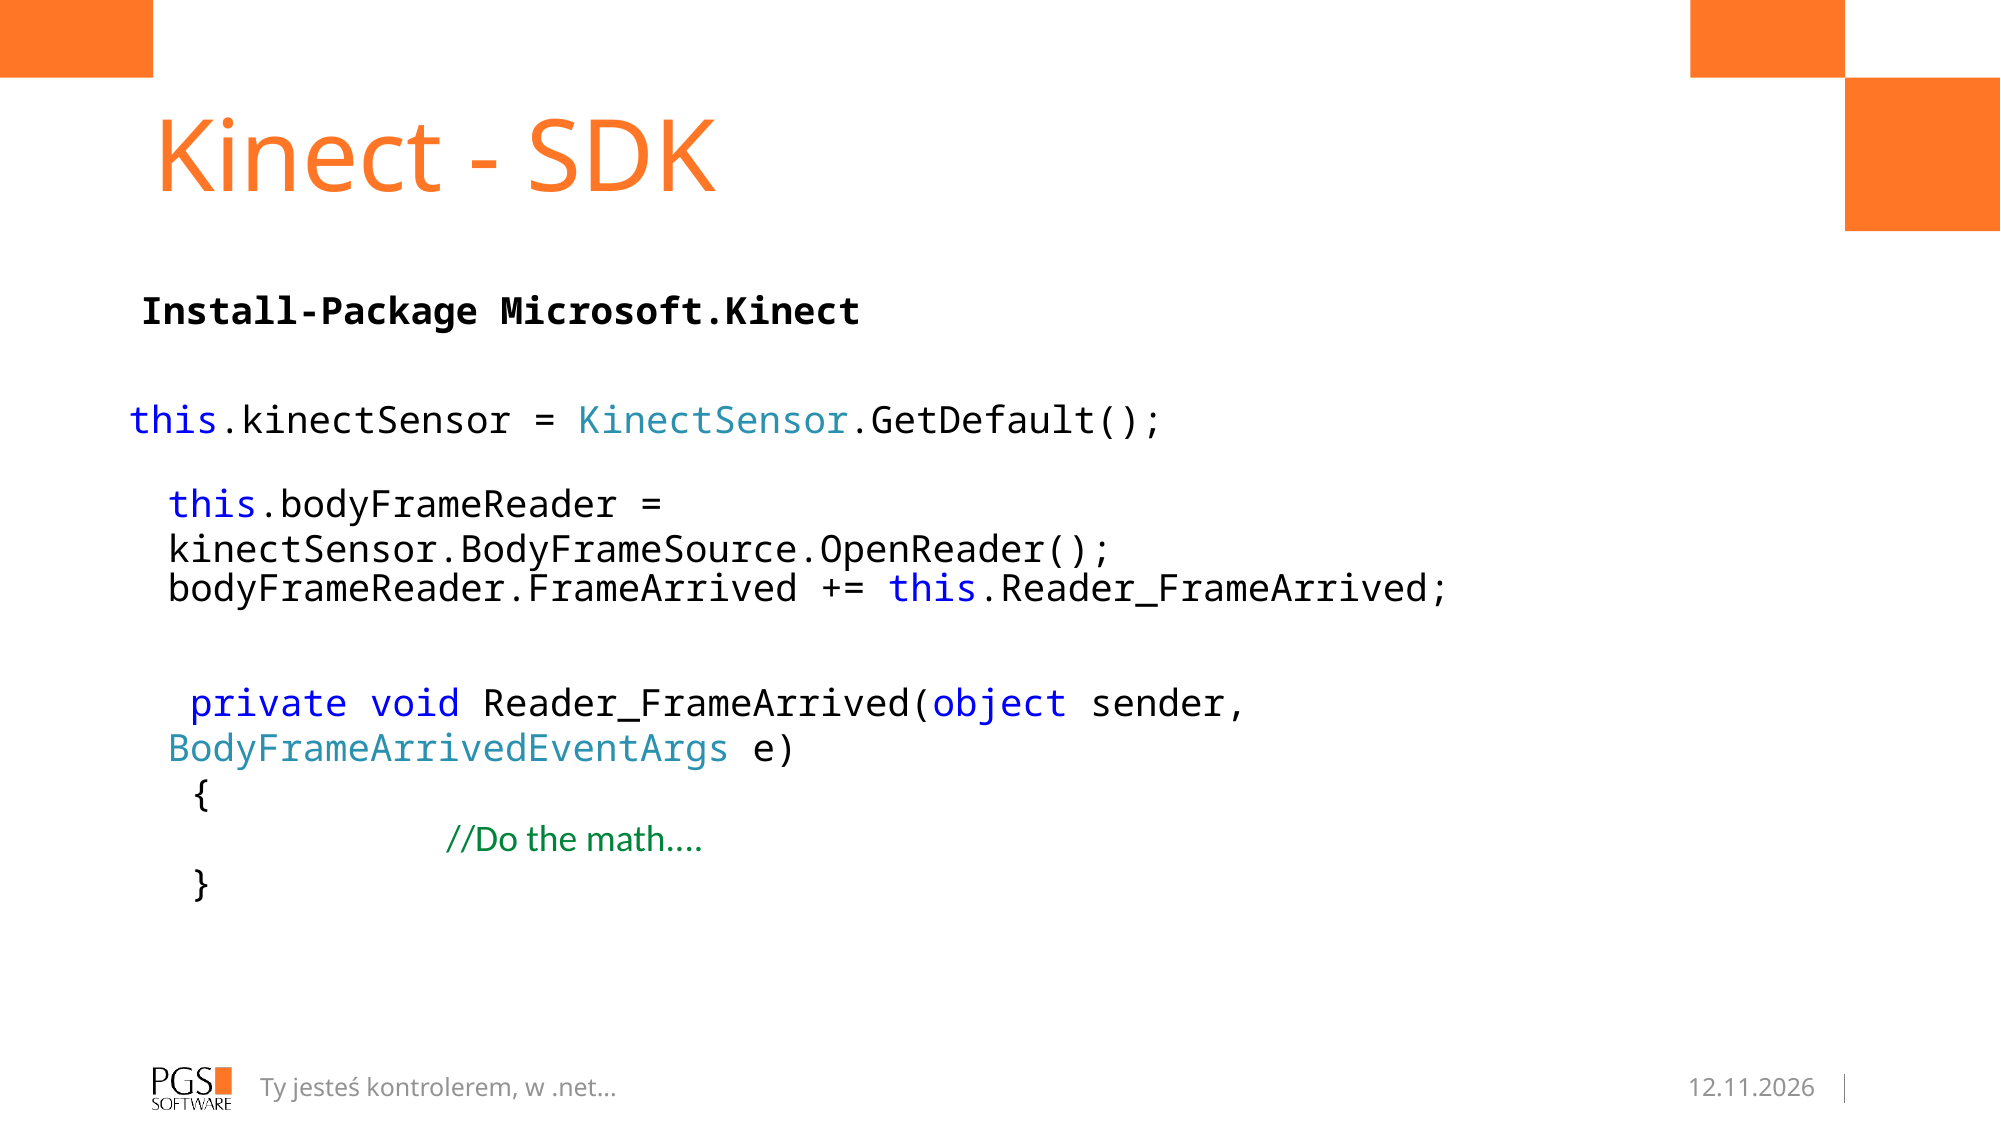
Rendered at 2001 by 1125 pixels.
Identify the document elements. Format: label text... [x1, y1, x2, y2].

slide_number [1537, 1052, 1845, 1125]
text_box this.kinectSensor = KinectSensor.GetDefault(); [113, 388, 1179, 449]
footer Ty jesteś kontrolerem, w .net... [230, 1052, 1384, 1125]
title Kinect - SDK [153, 77, 1691, 232]
text_box Install-Package Microsoft.Kinect [125, 279, 876, 340]
picture [137, 1052, 230, 1125]
text_box private void Reader_FrameArrived(object sender, BodyFrameArrivedEventArgs e) { //Do the math.... } [153, 671, 1845, 912]
text_box bodyFrameReader.FrameArrived += this.Reader_FrameArrived; [153, 556, 1554, 616]
text_box this.bodyFrameReader = kinectSensor.BodyFrameSource.OpenReader(); [153, 472, 1580, 577]
